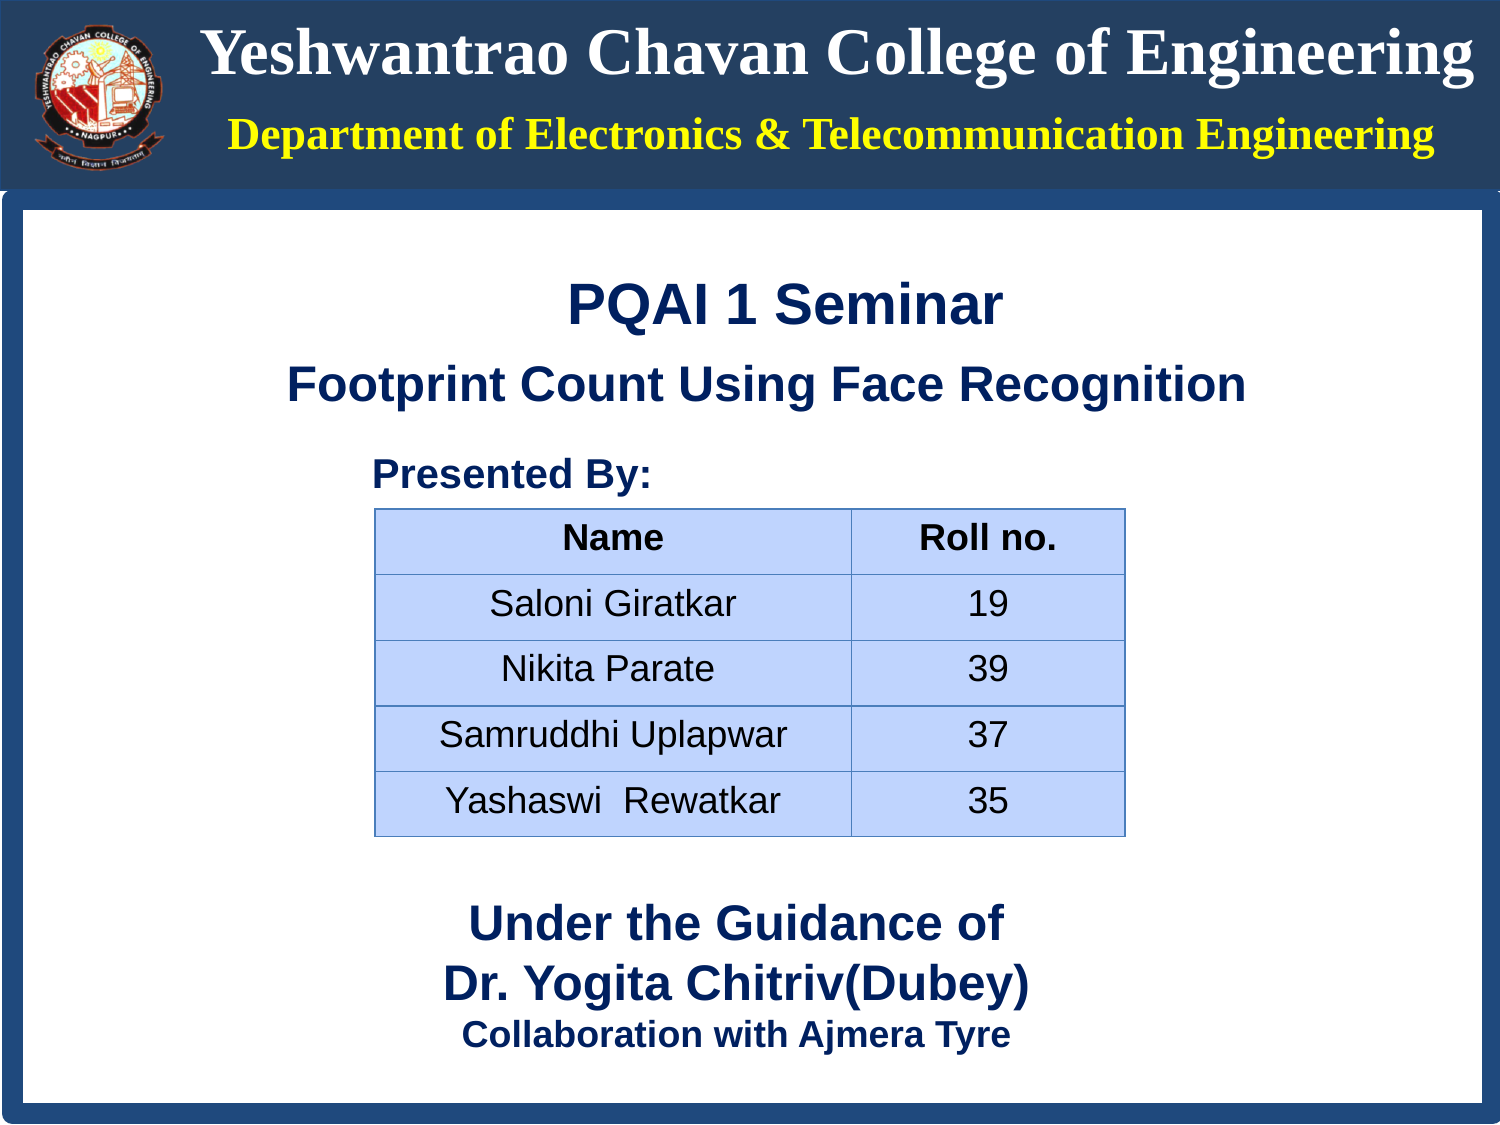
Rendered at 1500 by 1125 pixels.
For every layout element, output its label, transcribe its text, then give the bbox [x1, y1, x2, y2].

text_box Presented By: [114, 439, 923, 505]
table_header Roll no. [852, 510, 1124, 574]
table_header Name [376, 510, 851, 574]
table_cell Nikita Parate [376, 641, 851, 705]
table_cell Samruddhi Uplapwar [376, 707, 851, 771]
table_cell 35 [852, 772, 1124, 836]
table_cell 37 [852, 707, 1124, 771]
table_cell 19 [852, 575, 1124, 640]
text_box Under the Guidance of Dr. Yogita Chitriv(Dubey) Collaboration with Ajmera Tyre [375, 882, 1099, 1063]
table_cell 39 [852, 641, 1124, 705]
picture [24, 22, 176, 175]
table_cell Yashaswi Rewatkar [376, 772, 851, 836]
text_box PQAI 1 Seminar [310, 258, 1261, 344]
text_box Footprint Count Using Face Recognition [114, 344, 1420, 420]
table_cell Saloni Giratkar [376, 575, 851, 640]
